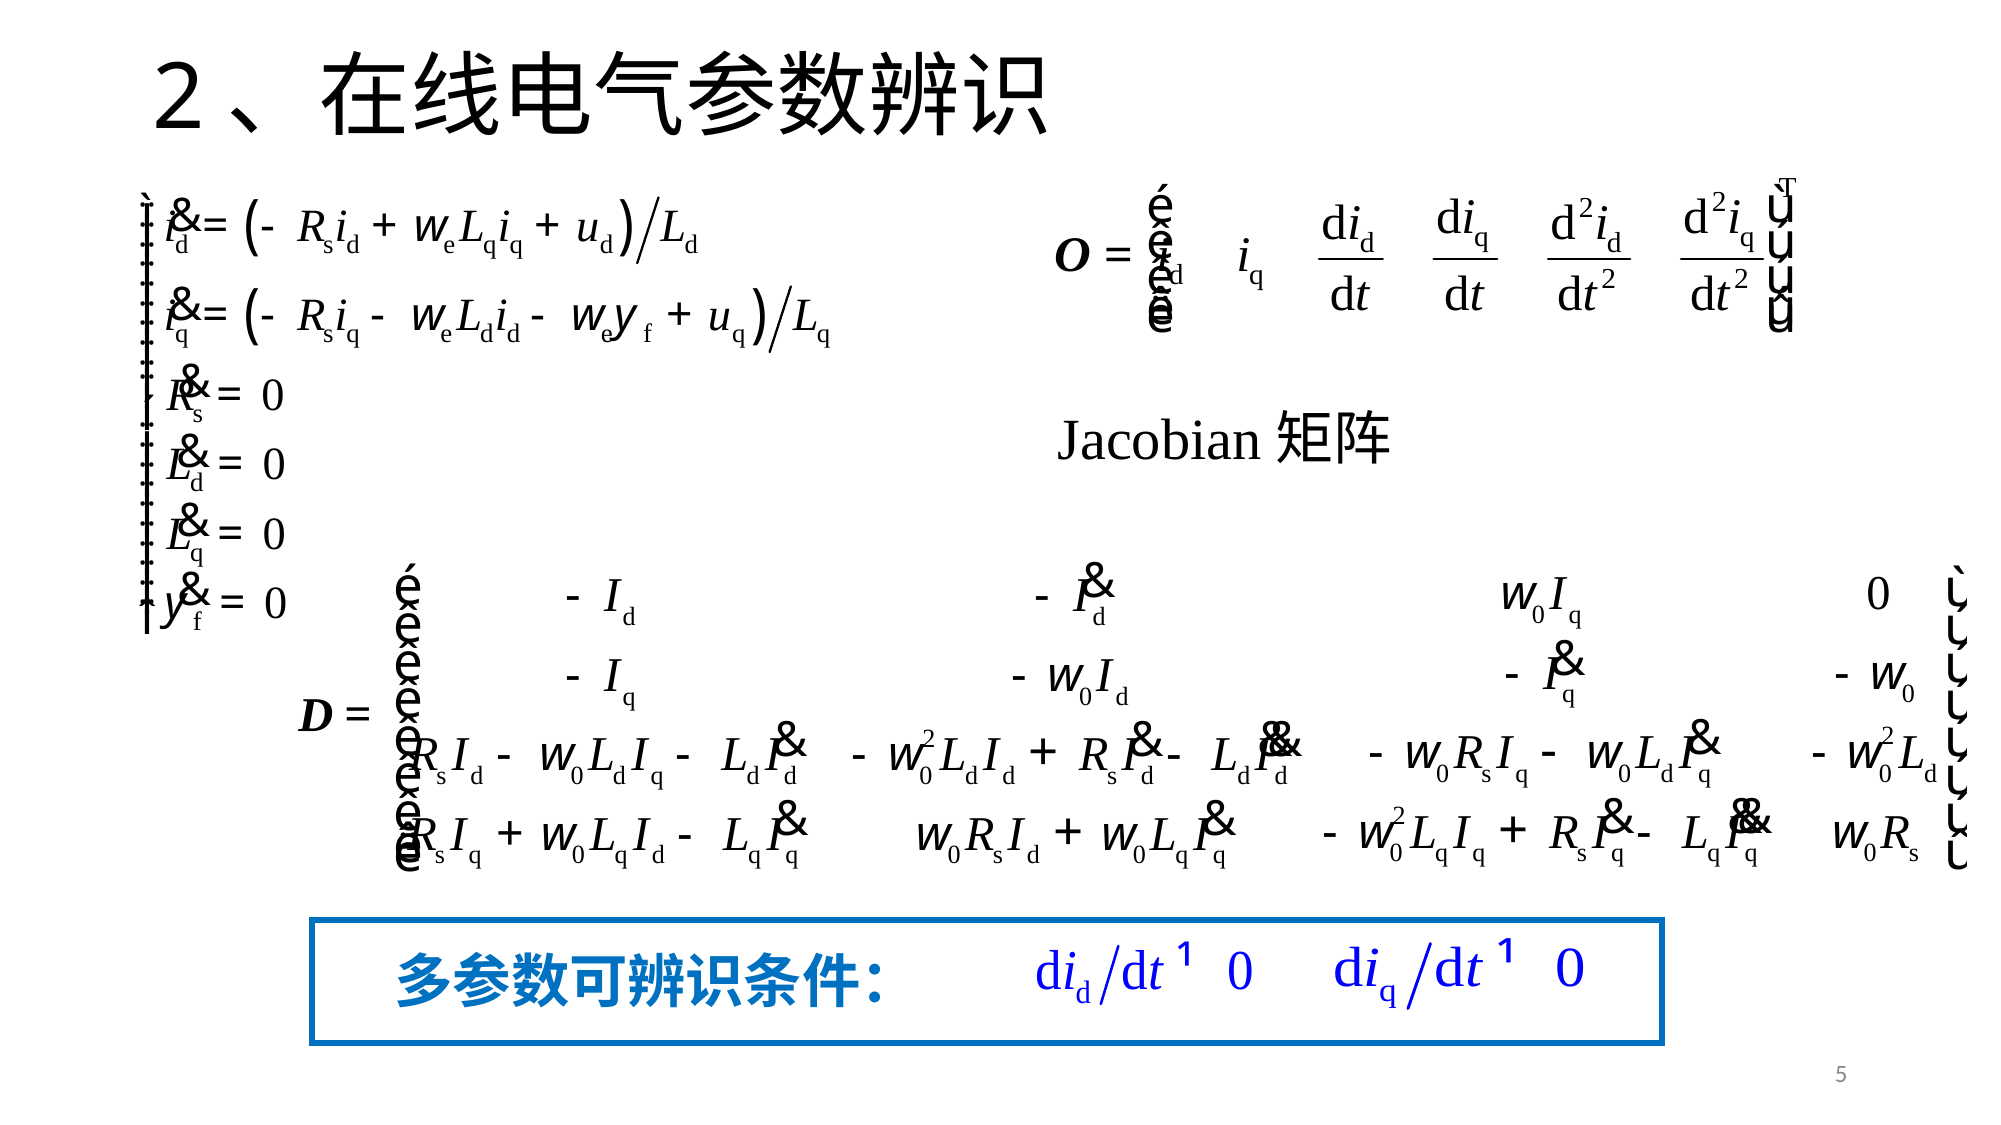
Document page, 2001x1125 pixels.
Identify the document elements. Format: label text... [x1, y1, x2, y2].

text_box Jacobian矩阵 [1042, 393, 1407, 479]
text_box 2、在线电气参数辨识 [137, 6, 1863, 192]
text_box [137, 182, 846, 646]
text_box [311, 919, 1663, 1044]
slide_number 5 [1412, 1042, 1863, 1103]
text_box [287, 554, 1967, 882]
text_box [1047, 163, 1808, 343]
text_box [1325, 930, 1594, 1020]
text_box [1028, 932, 1263, 1018]
